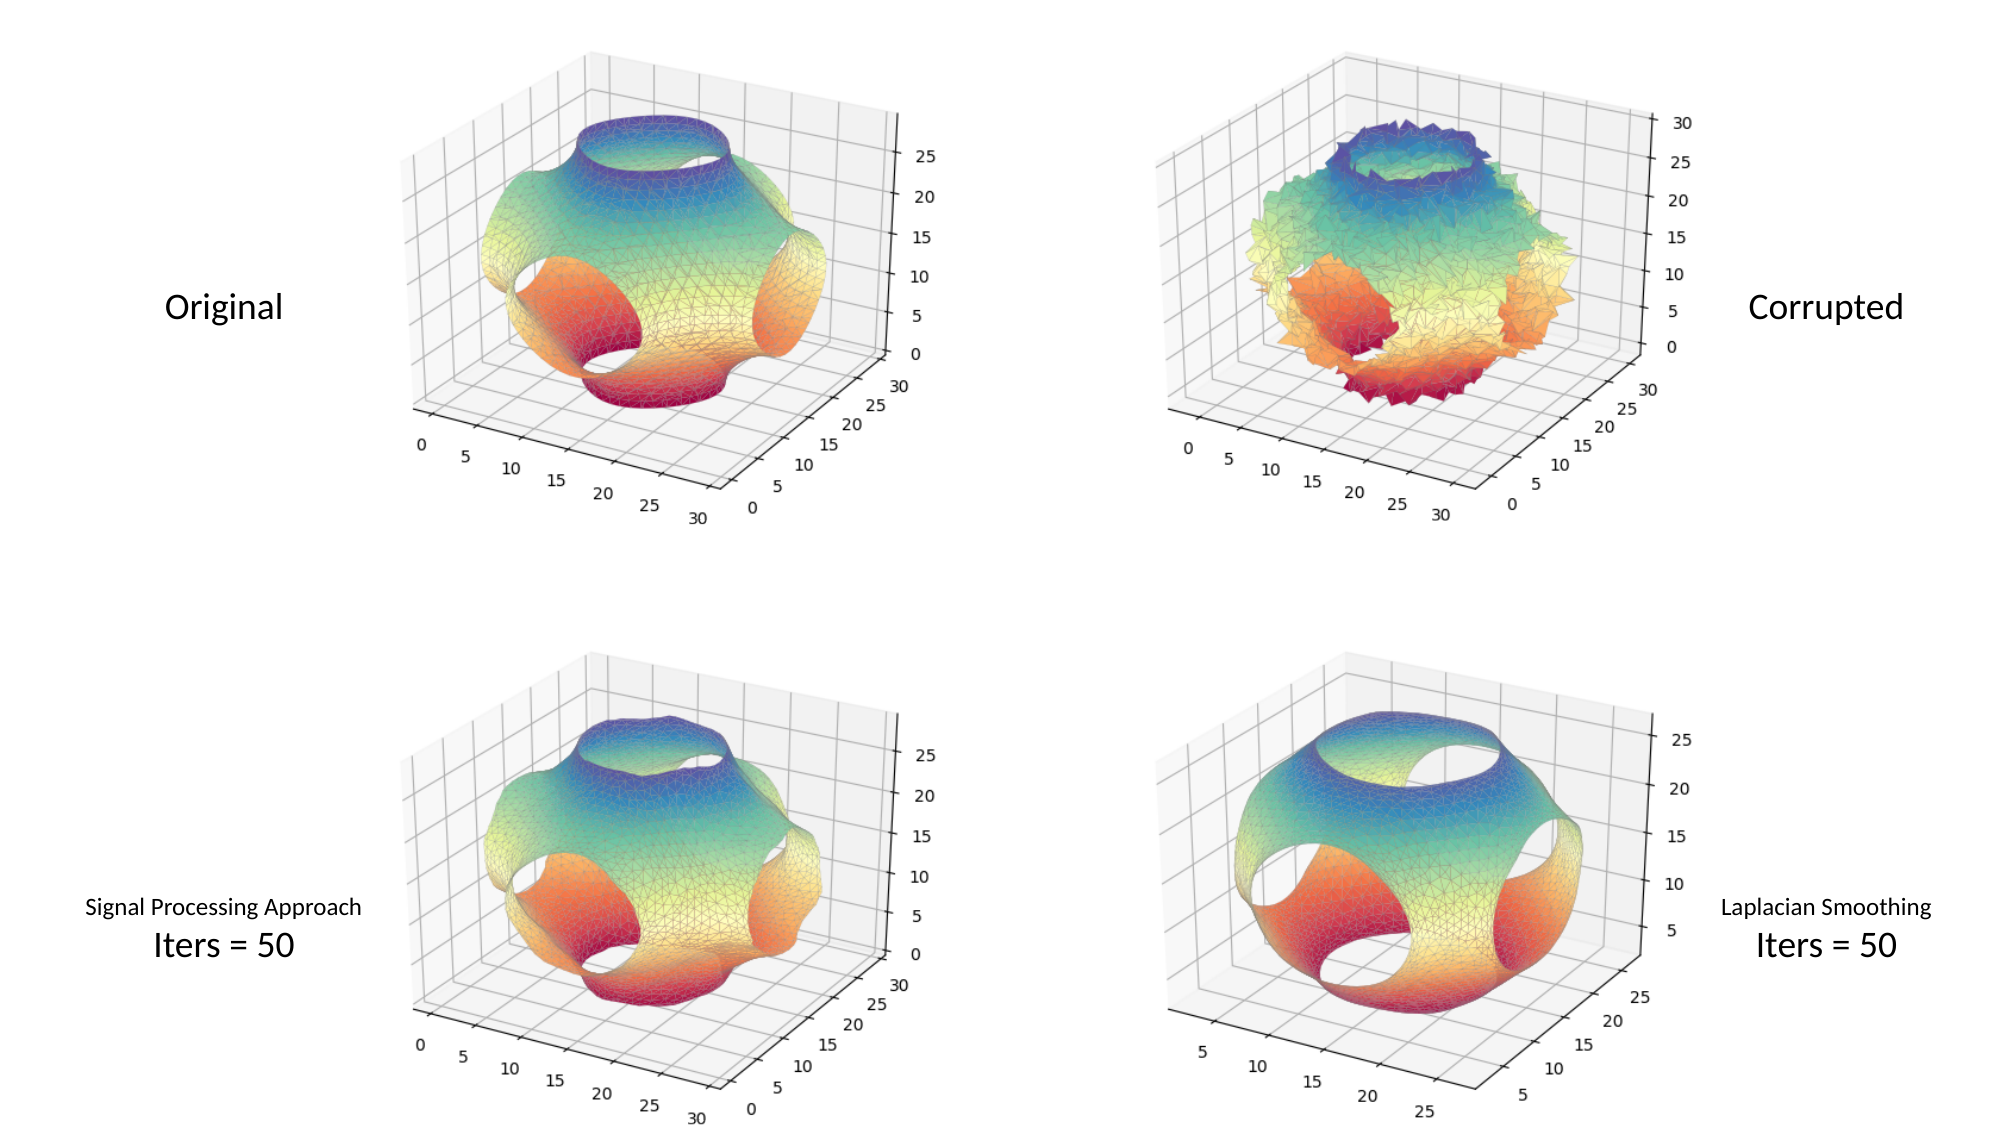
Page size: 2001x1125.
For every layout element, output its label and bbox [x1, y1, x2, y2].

text_box [69, 274, 1982, 974]
picture [106, 0, 1893, 274]
picture [106, 974, 1893, 1125]
